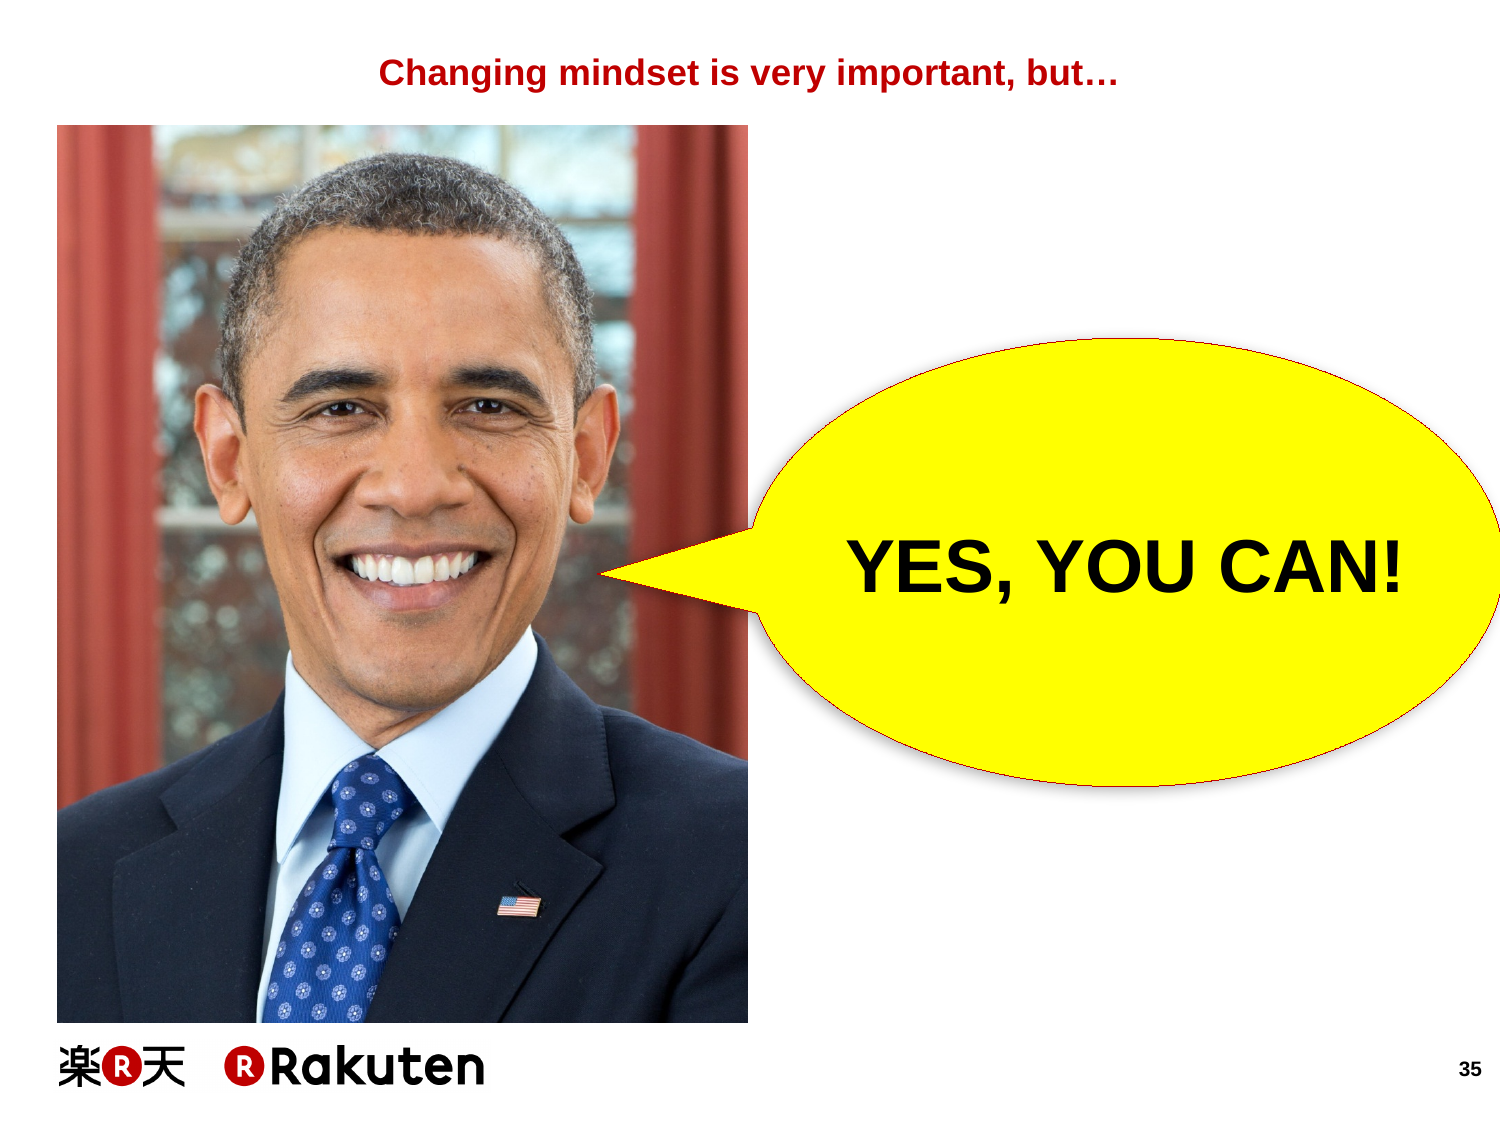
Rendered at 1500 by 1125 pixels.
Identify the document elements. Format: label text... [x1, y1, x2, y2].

picture [53, 1039, 491, 1093]
text_box YES, YOU CAN! [753, 338, 1500, 787]
title Changing mindset is very important, but… [59, 41, 1441, 101]
picture [56, 125, 748, 1024]
